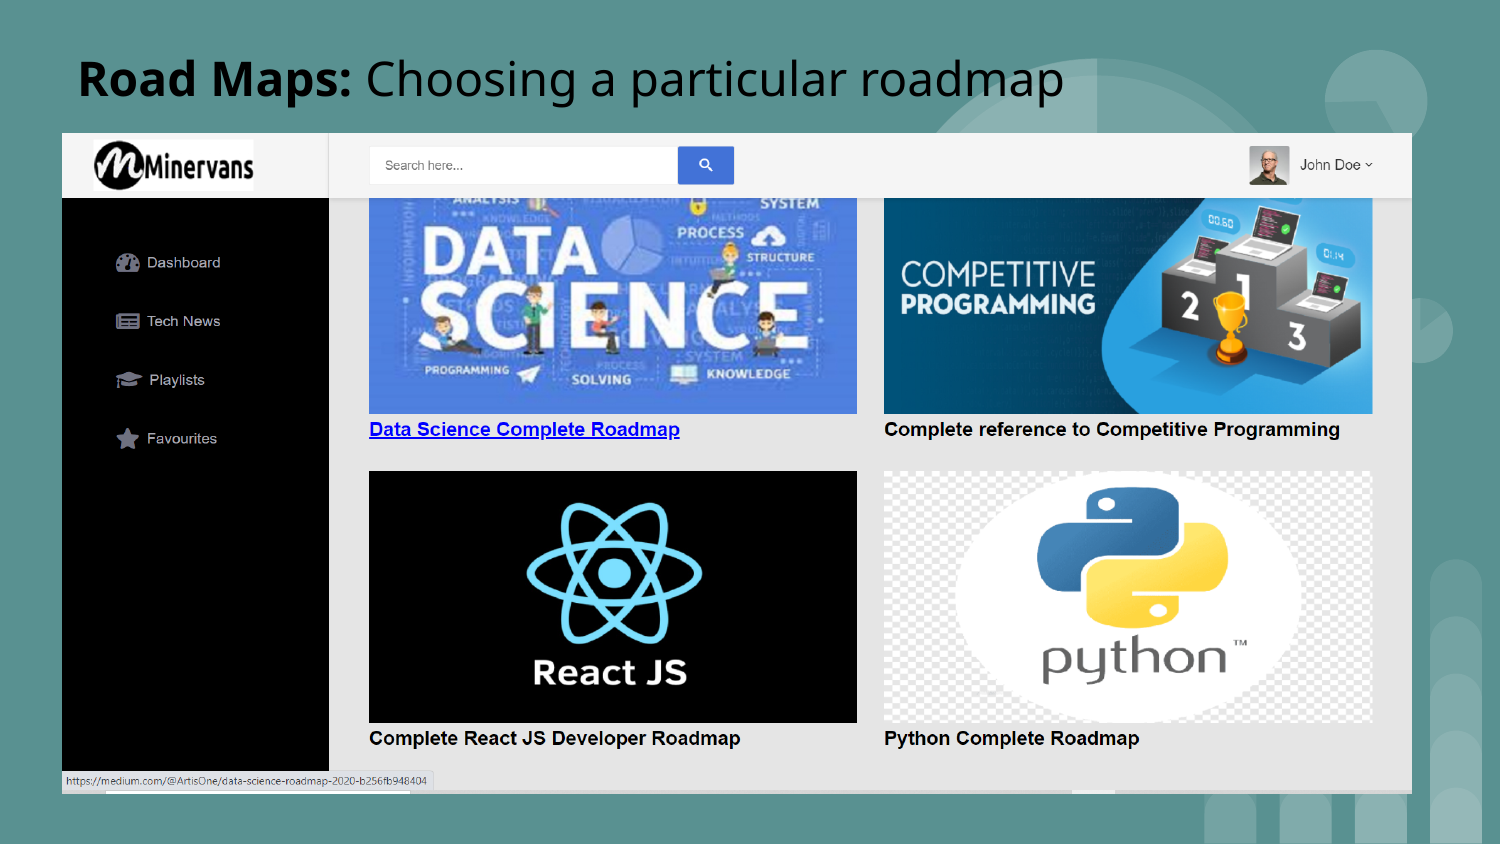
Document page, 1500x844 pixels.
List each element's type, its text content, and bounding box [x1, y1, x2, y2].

picture [61, 133, 1412, 794]
title Road Maps: Choosing a particular roadmap [62, 0, 1314, 131]
